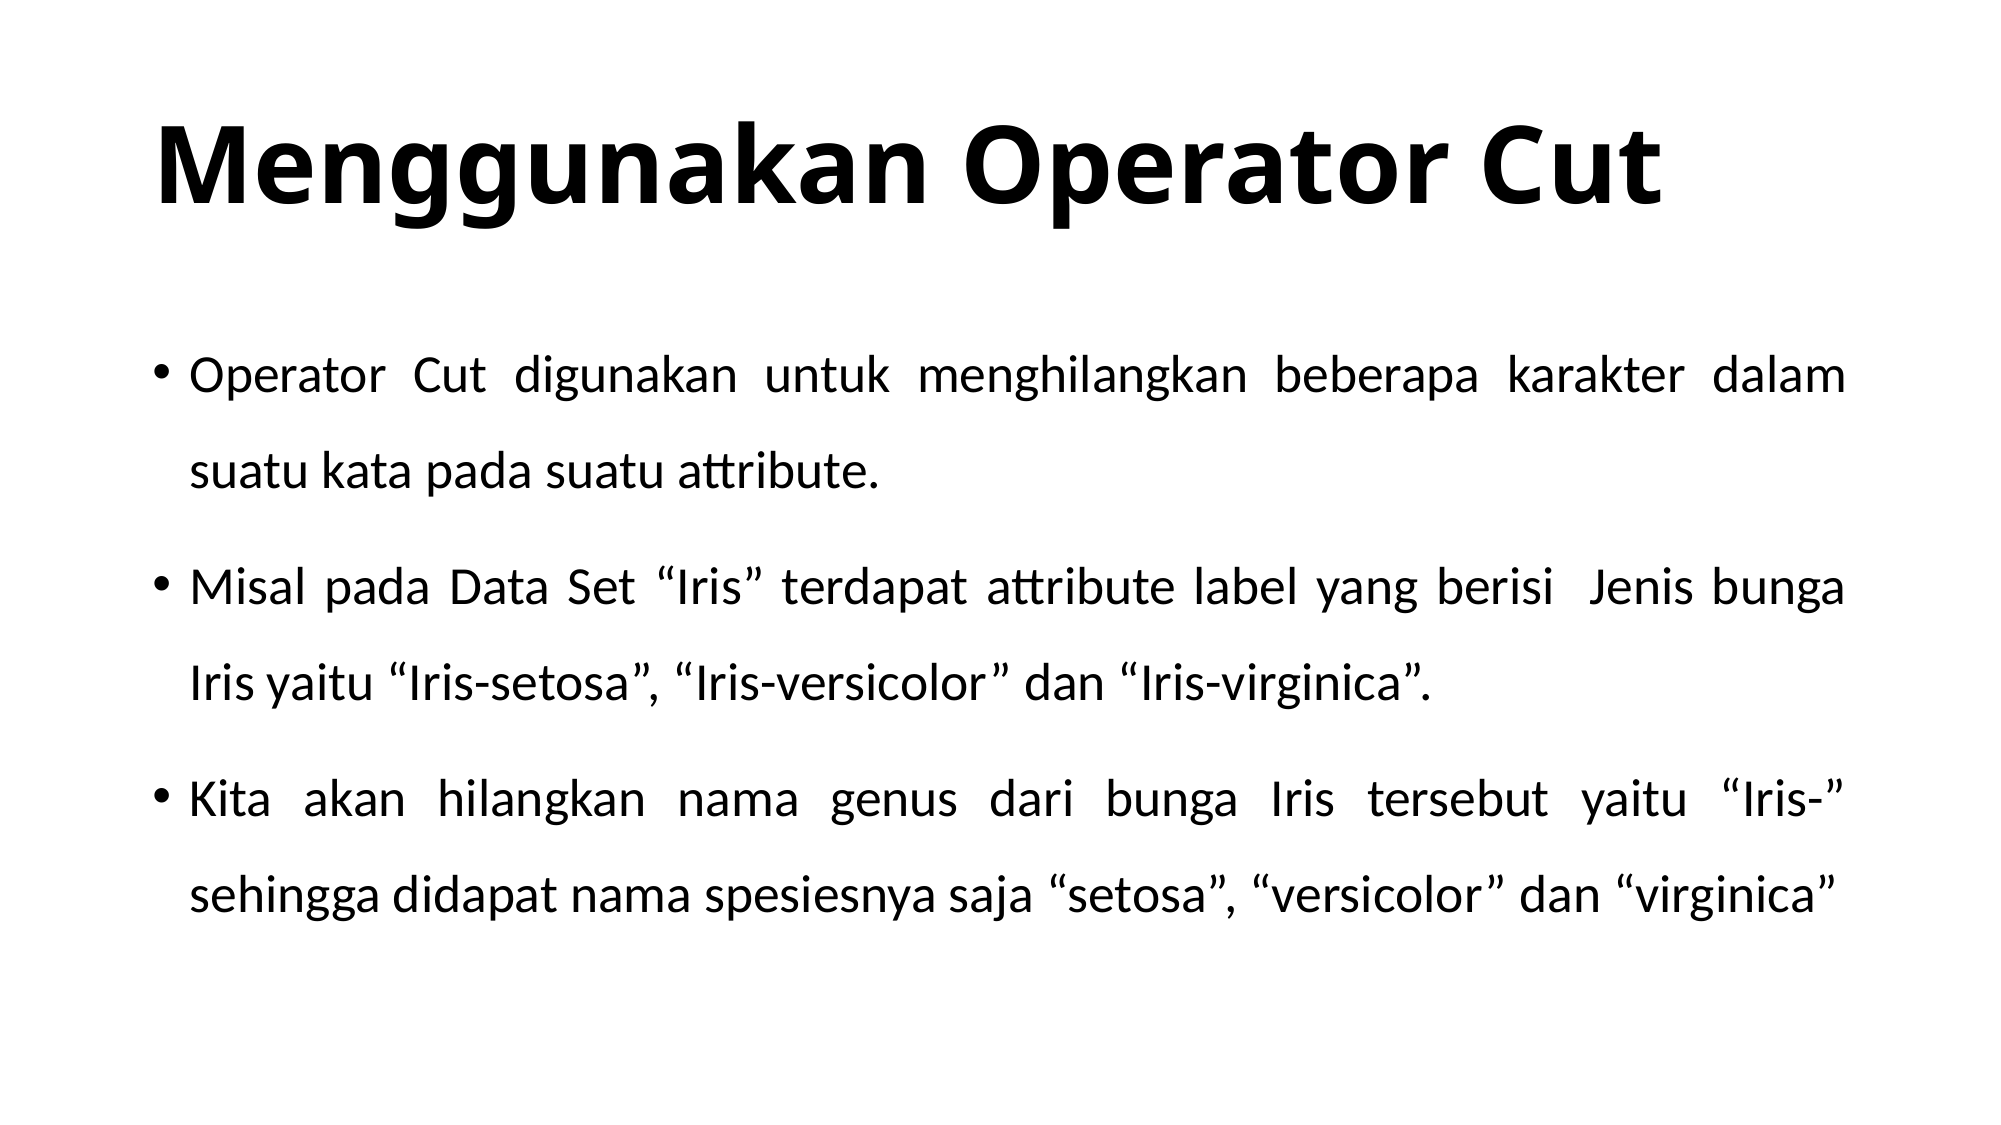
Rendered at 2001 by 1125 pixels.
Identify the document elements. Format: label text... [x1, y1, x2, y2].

list Operator Cut digunakan untuk menghilangkan beberapa karakter dalam suatu kata pada suatu attribute. Misal pada Data Set “Iris” terdapat attribute label yang berisi Jenis bunga Iris yaitu “Iris-setosa”, “Iris-versicolor” dan “Iris-virginica”. Kita akan hilangkan nama genus dari bunga Iris tersebut yaitu “Iris-” sehingga didapat nama spesiesnya saja “setosa”, “versicolor” dan “virginica” [137, 299, 1863, 1014]
title Menggunakan Operator Cut [137, 59, 1863, 278]
